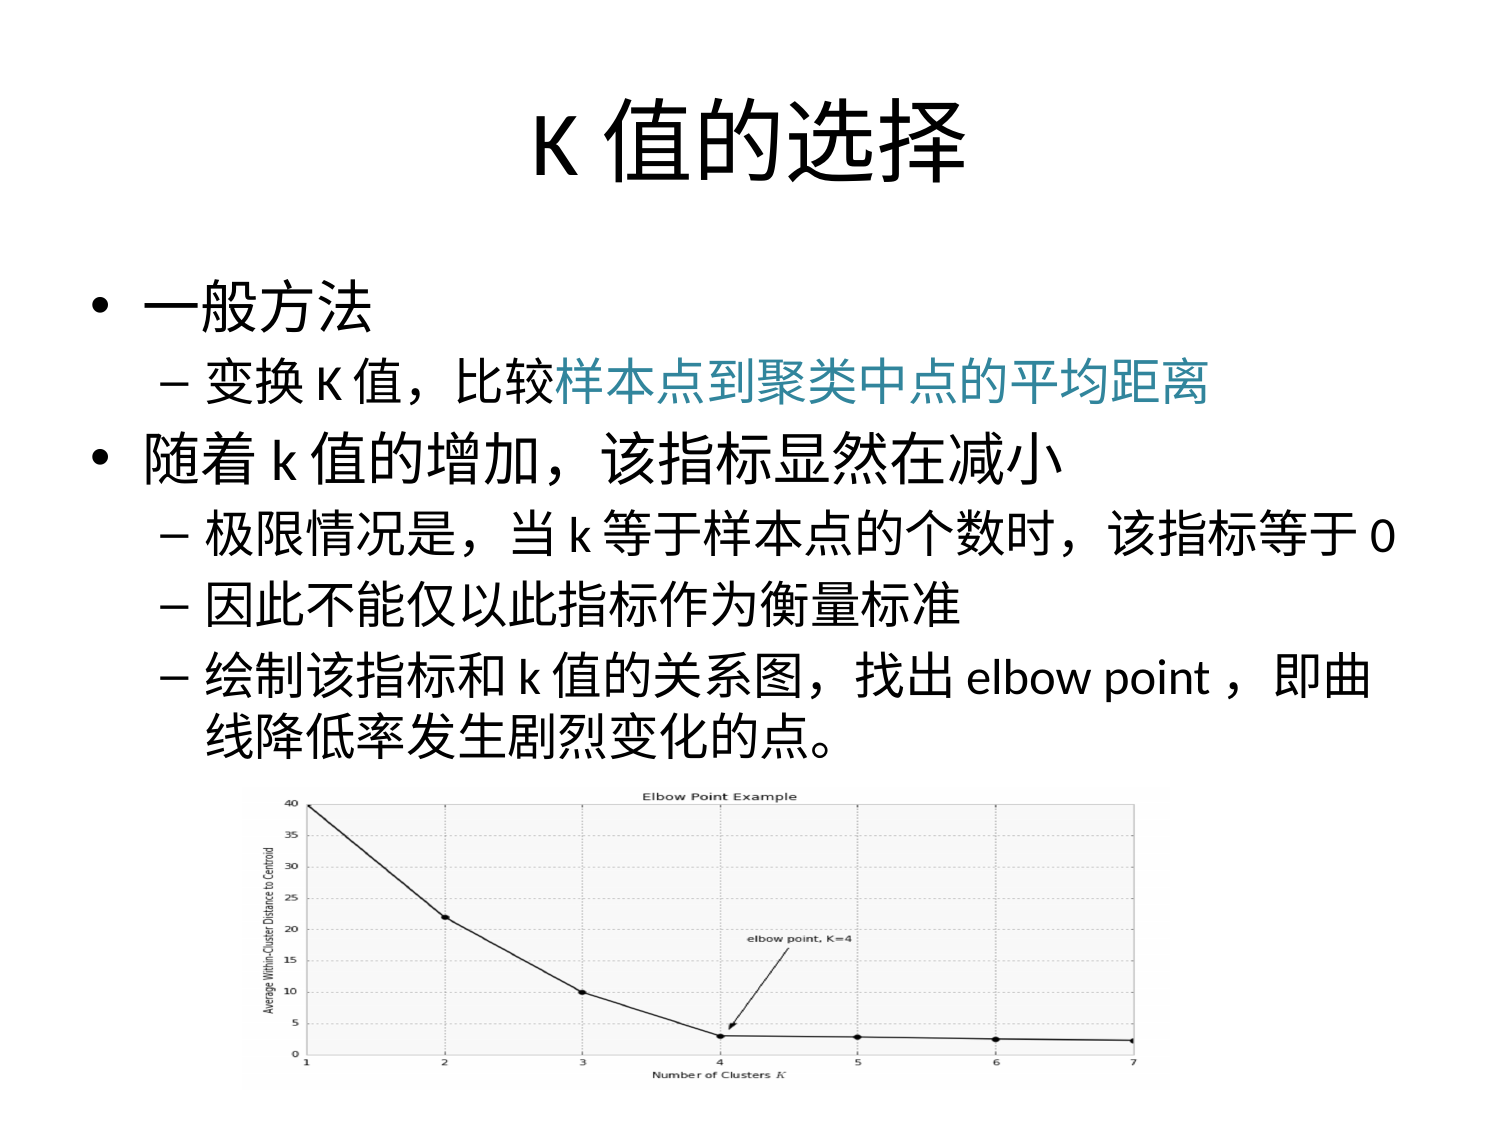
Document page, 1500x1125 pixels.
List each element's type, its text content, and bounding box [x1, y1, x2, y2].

list 一般方法 变换K值，比较样本点到聚类中点的平均距离 随着k值的增加，该指标显然在减小 极限情况是，当k等于样本点的个数时，该指标等于0 因此不能仅以此指标作为衡量标准 绘制该指标和k值的关系图，找出elbow point，即曲线降低率发生剧烈变化的点。 [75, 262, 1425, 787]
title K值的选择 [75, 45, 1425, 233]
picture [241, 786, 1170, 1090]
